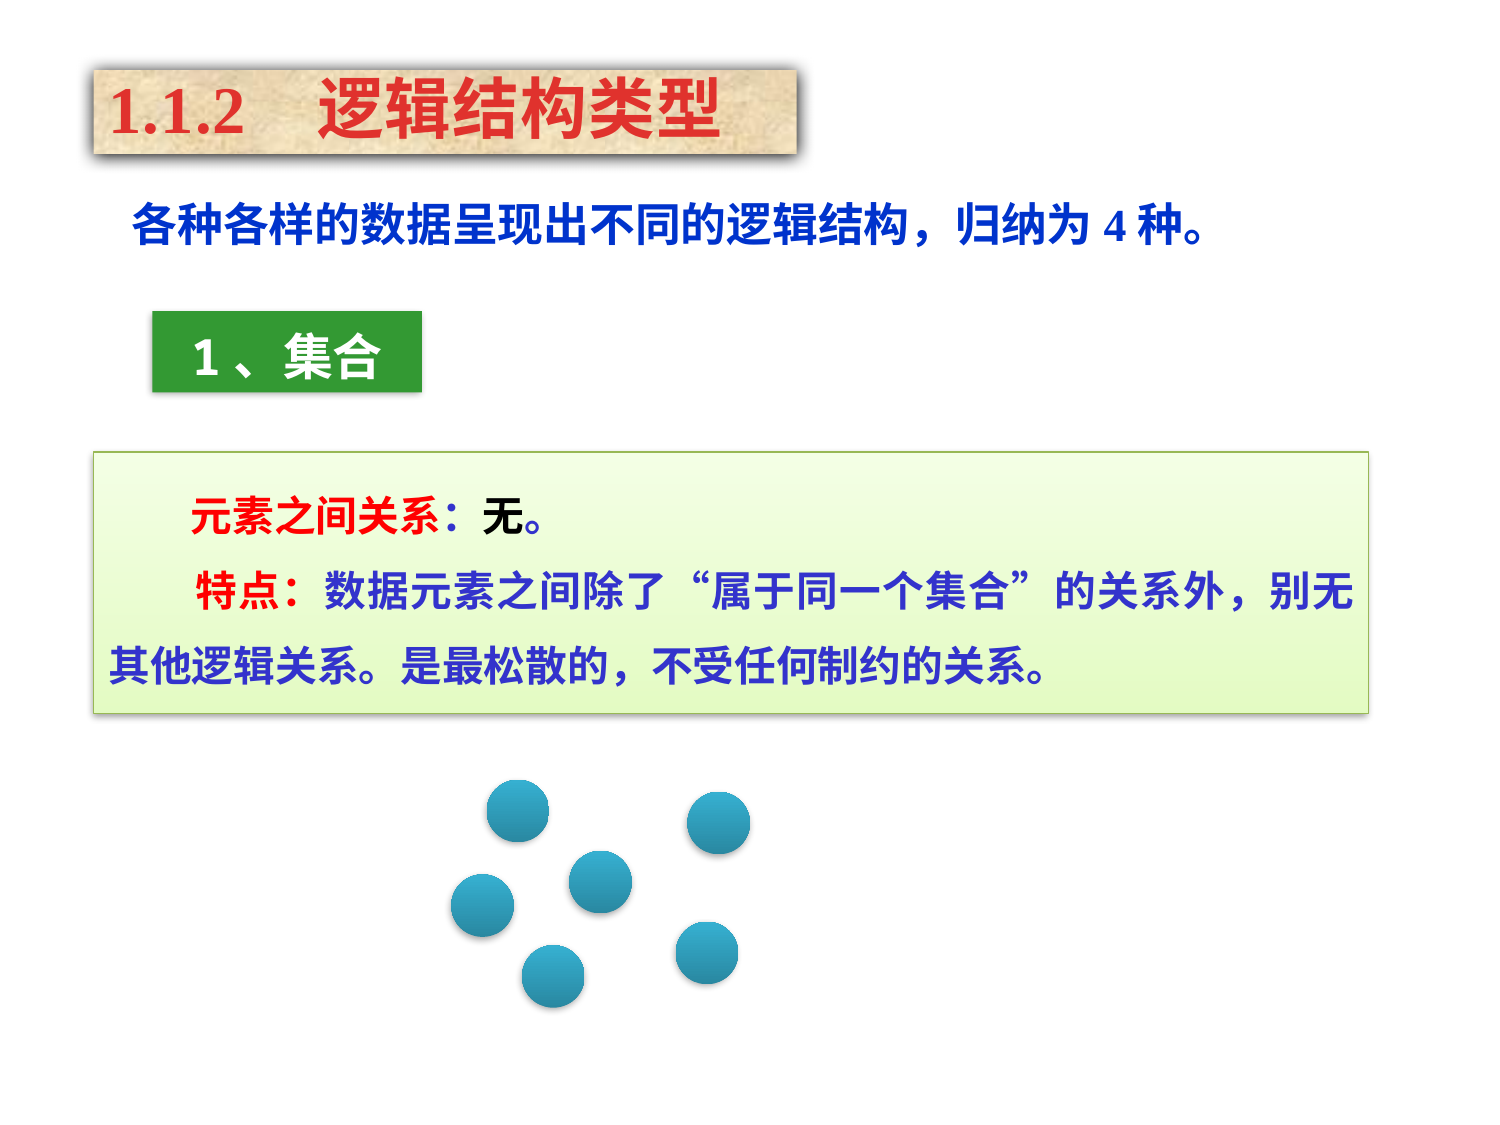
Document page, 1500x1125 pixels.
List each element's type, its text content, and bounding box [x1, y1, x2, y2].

text_box 元素之间关系：无。 特点：数据元素之间除了“属于同一个集合”的关系外，别无其他逻辑关系。是最松散的，不受任何制约的关系。 [93, 451, 1369, 714]
text_box 1、集合 [152, 310, 423, 393]
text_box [450, 779, 751, 1009]
text_box 各种各样的数据呈现出不同的逻辑结构，归纳为4种。 [117, 199, 1372, 258]
text_box 1.1.2 逻辑结构类型 [93, 70, 797, 154]
